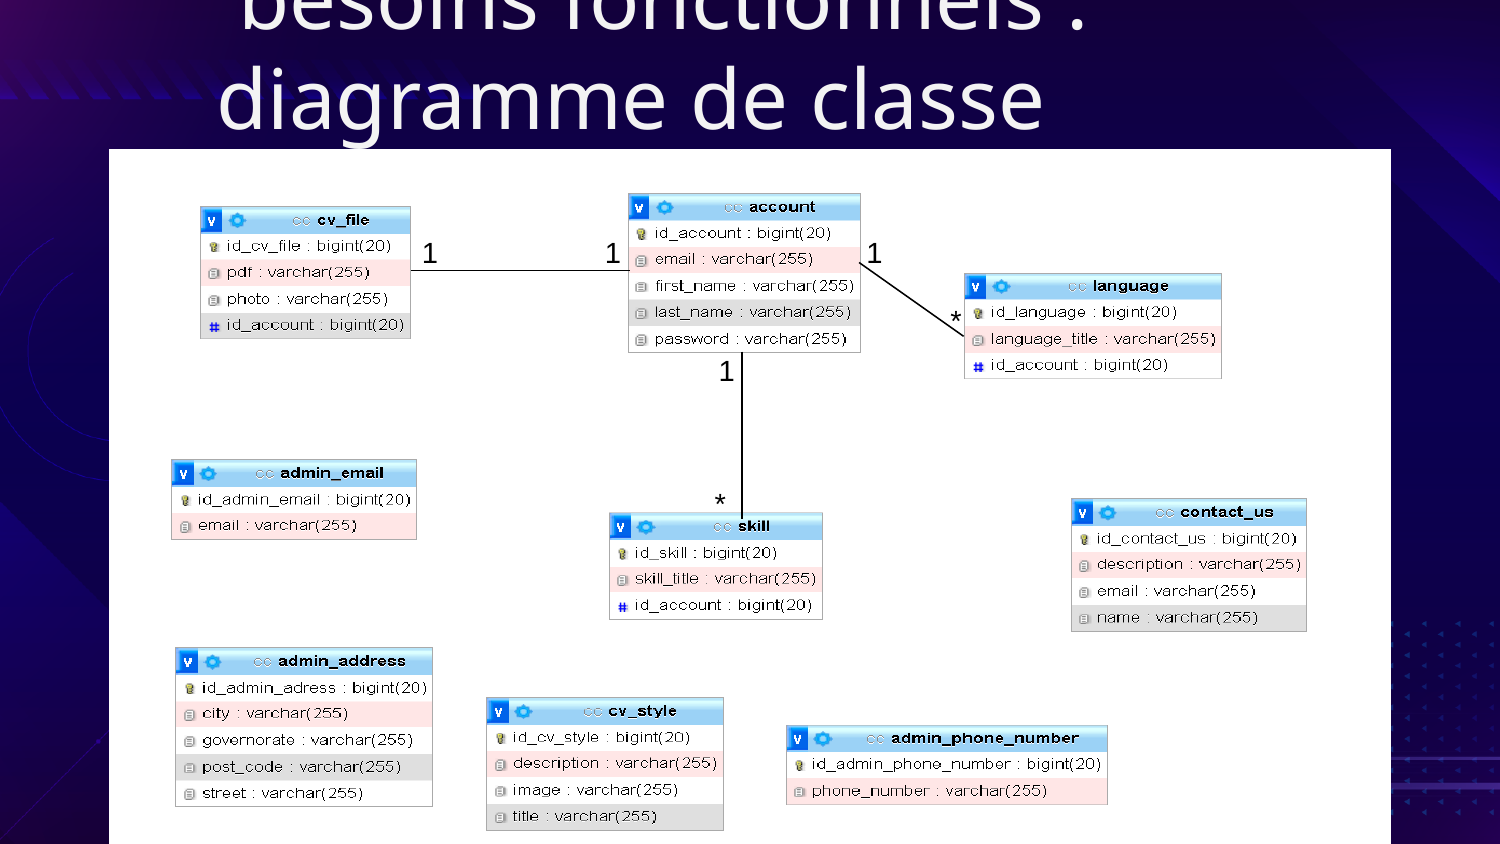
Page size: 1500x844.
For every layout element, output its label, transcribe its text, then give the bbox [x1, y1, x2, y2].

text_box besoins fonctionnels : diagramme de classe [201, 66, 1407, 162]
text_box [109, 149, 1391, 844]
picture [0, 0, 1500, 844]
